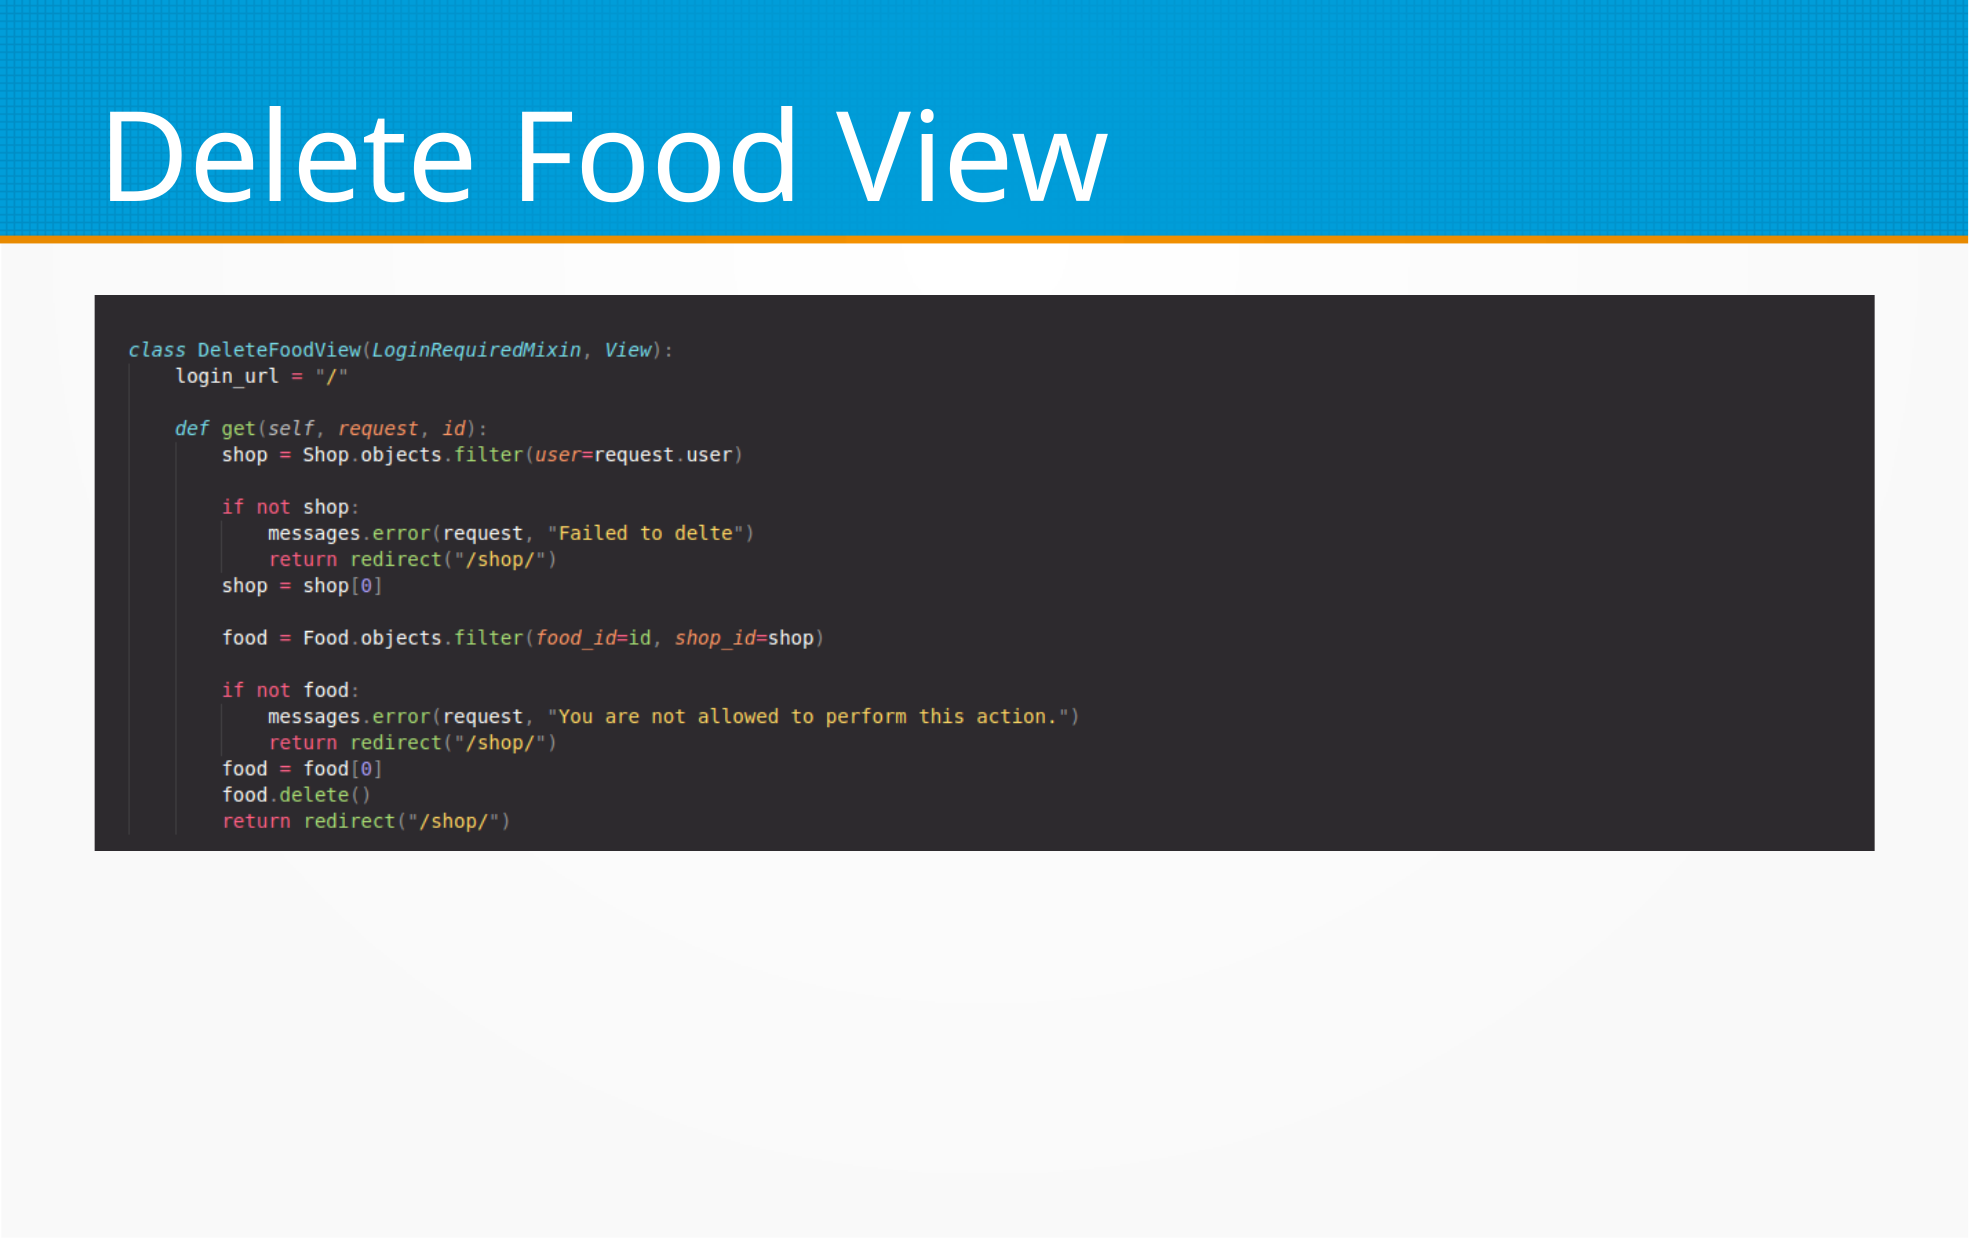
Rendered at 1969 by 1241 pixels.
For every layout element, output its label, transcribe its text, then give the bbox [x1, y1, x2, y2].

picture [0, 236, 1969, 1241]
text_box Delete Food View [98, 19, 1870, 227]
